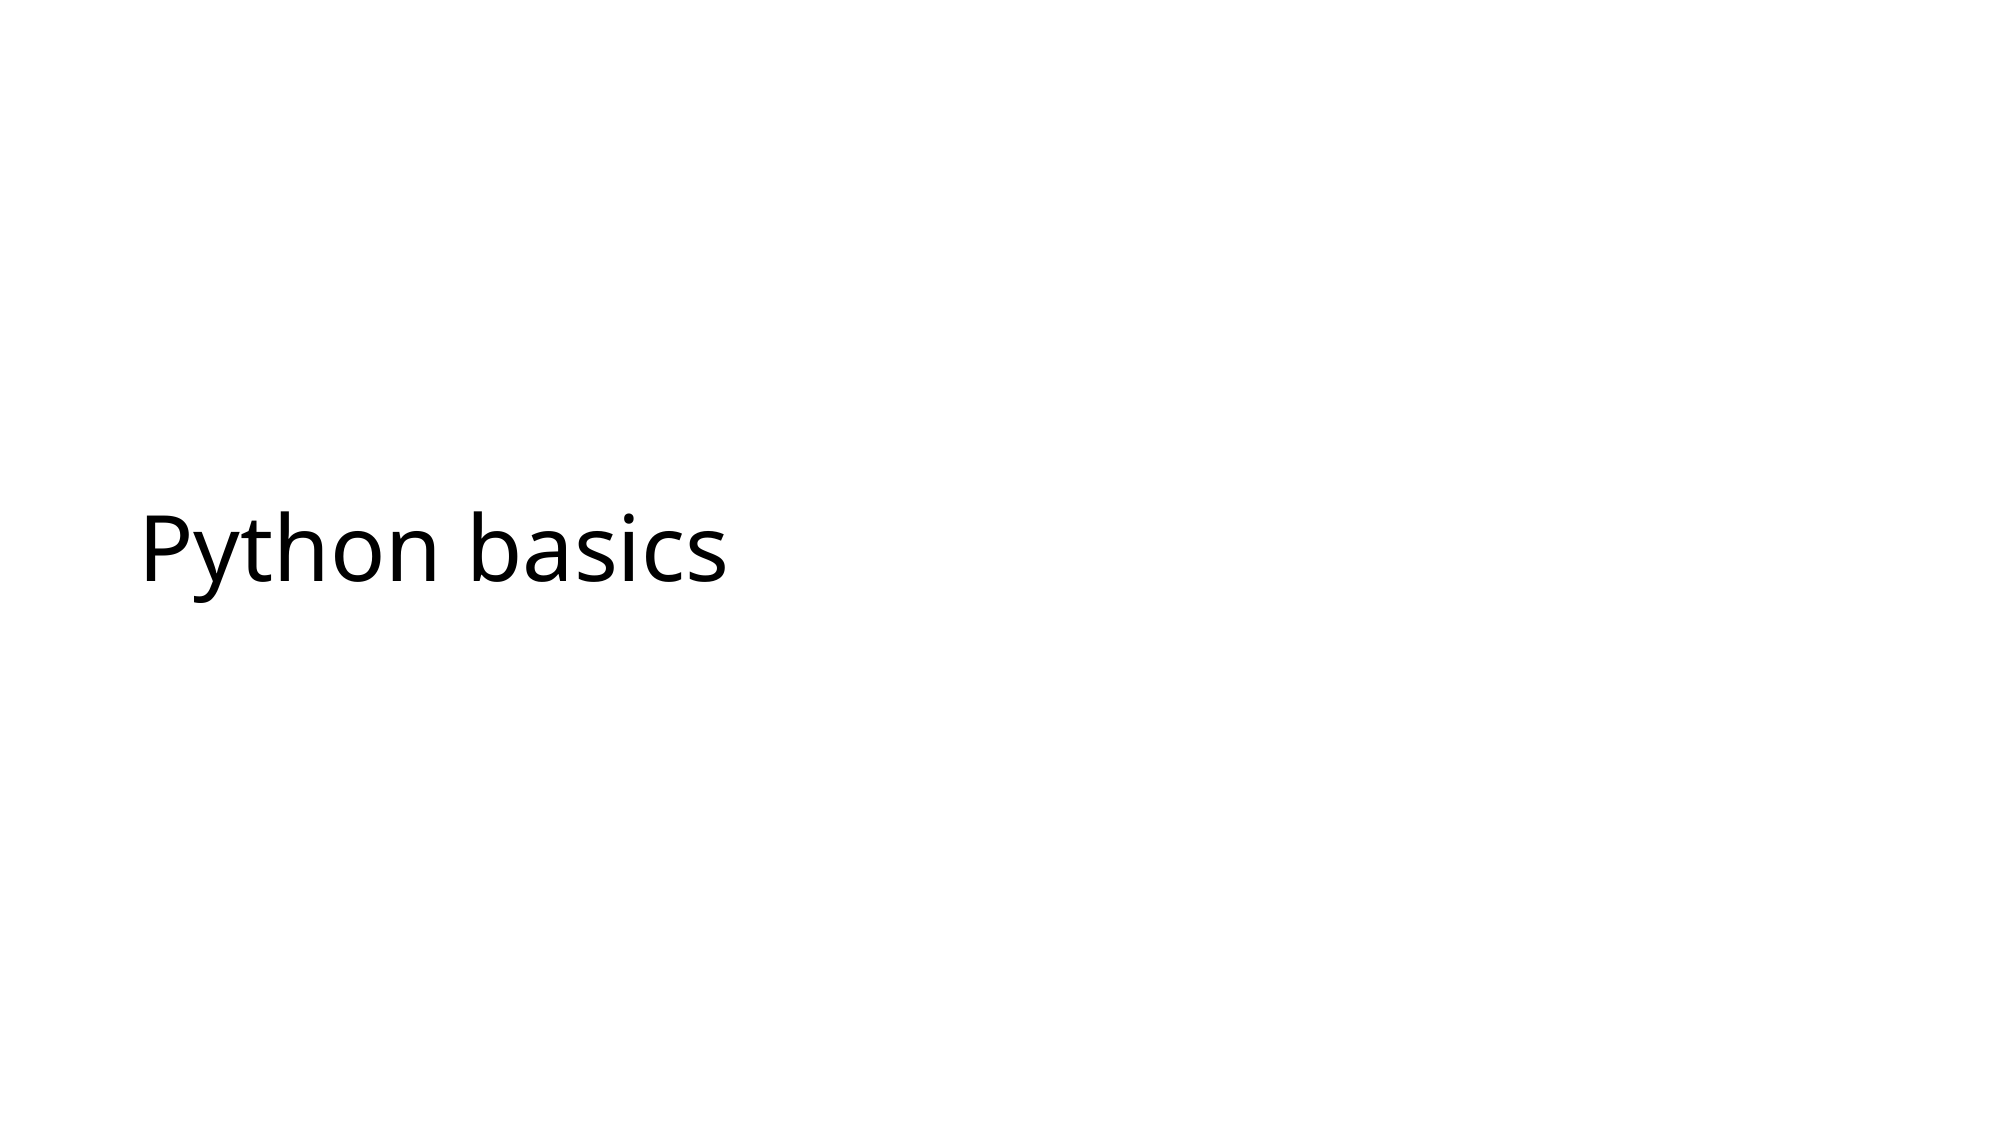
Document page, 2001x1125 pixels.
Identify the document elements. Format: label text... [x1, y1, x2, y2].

title Python basics [123, 442, 1849, 661]
